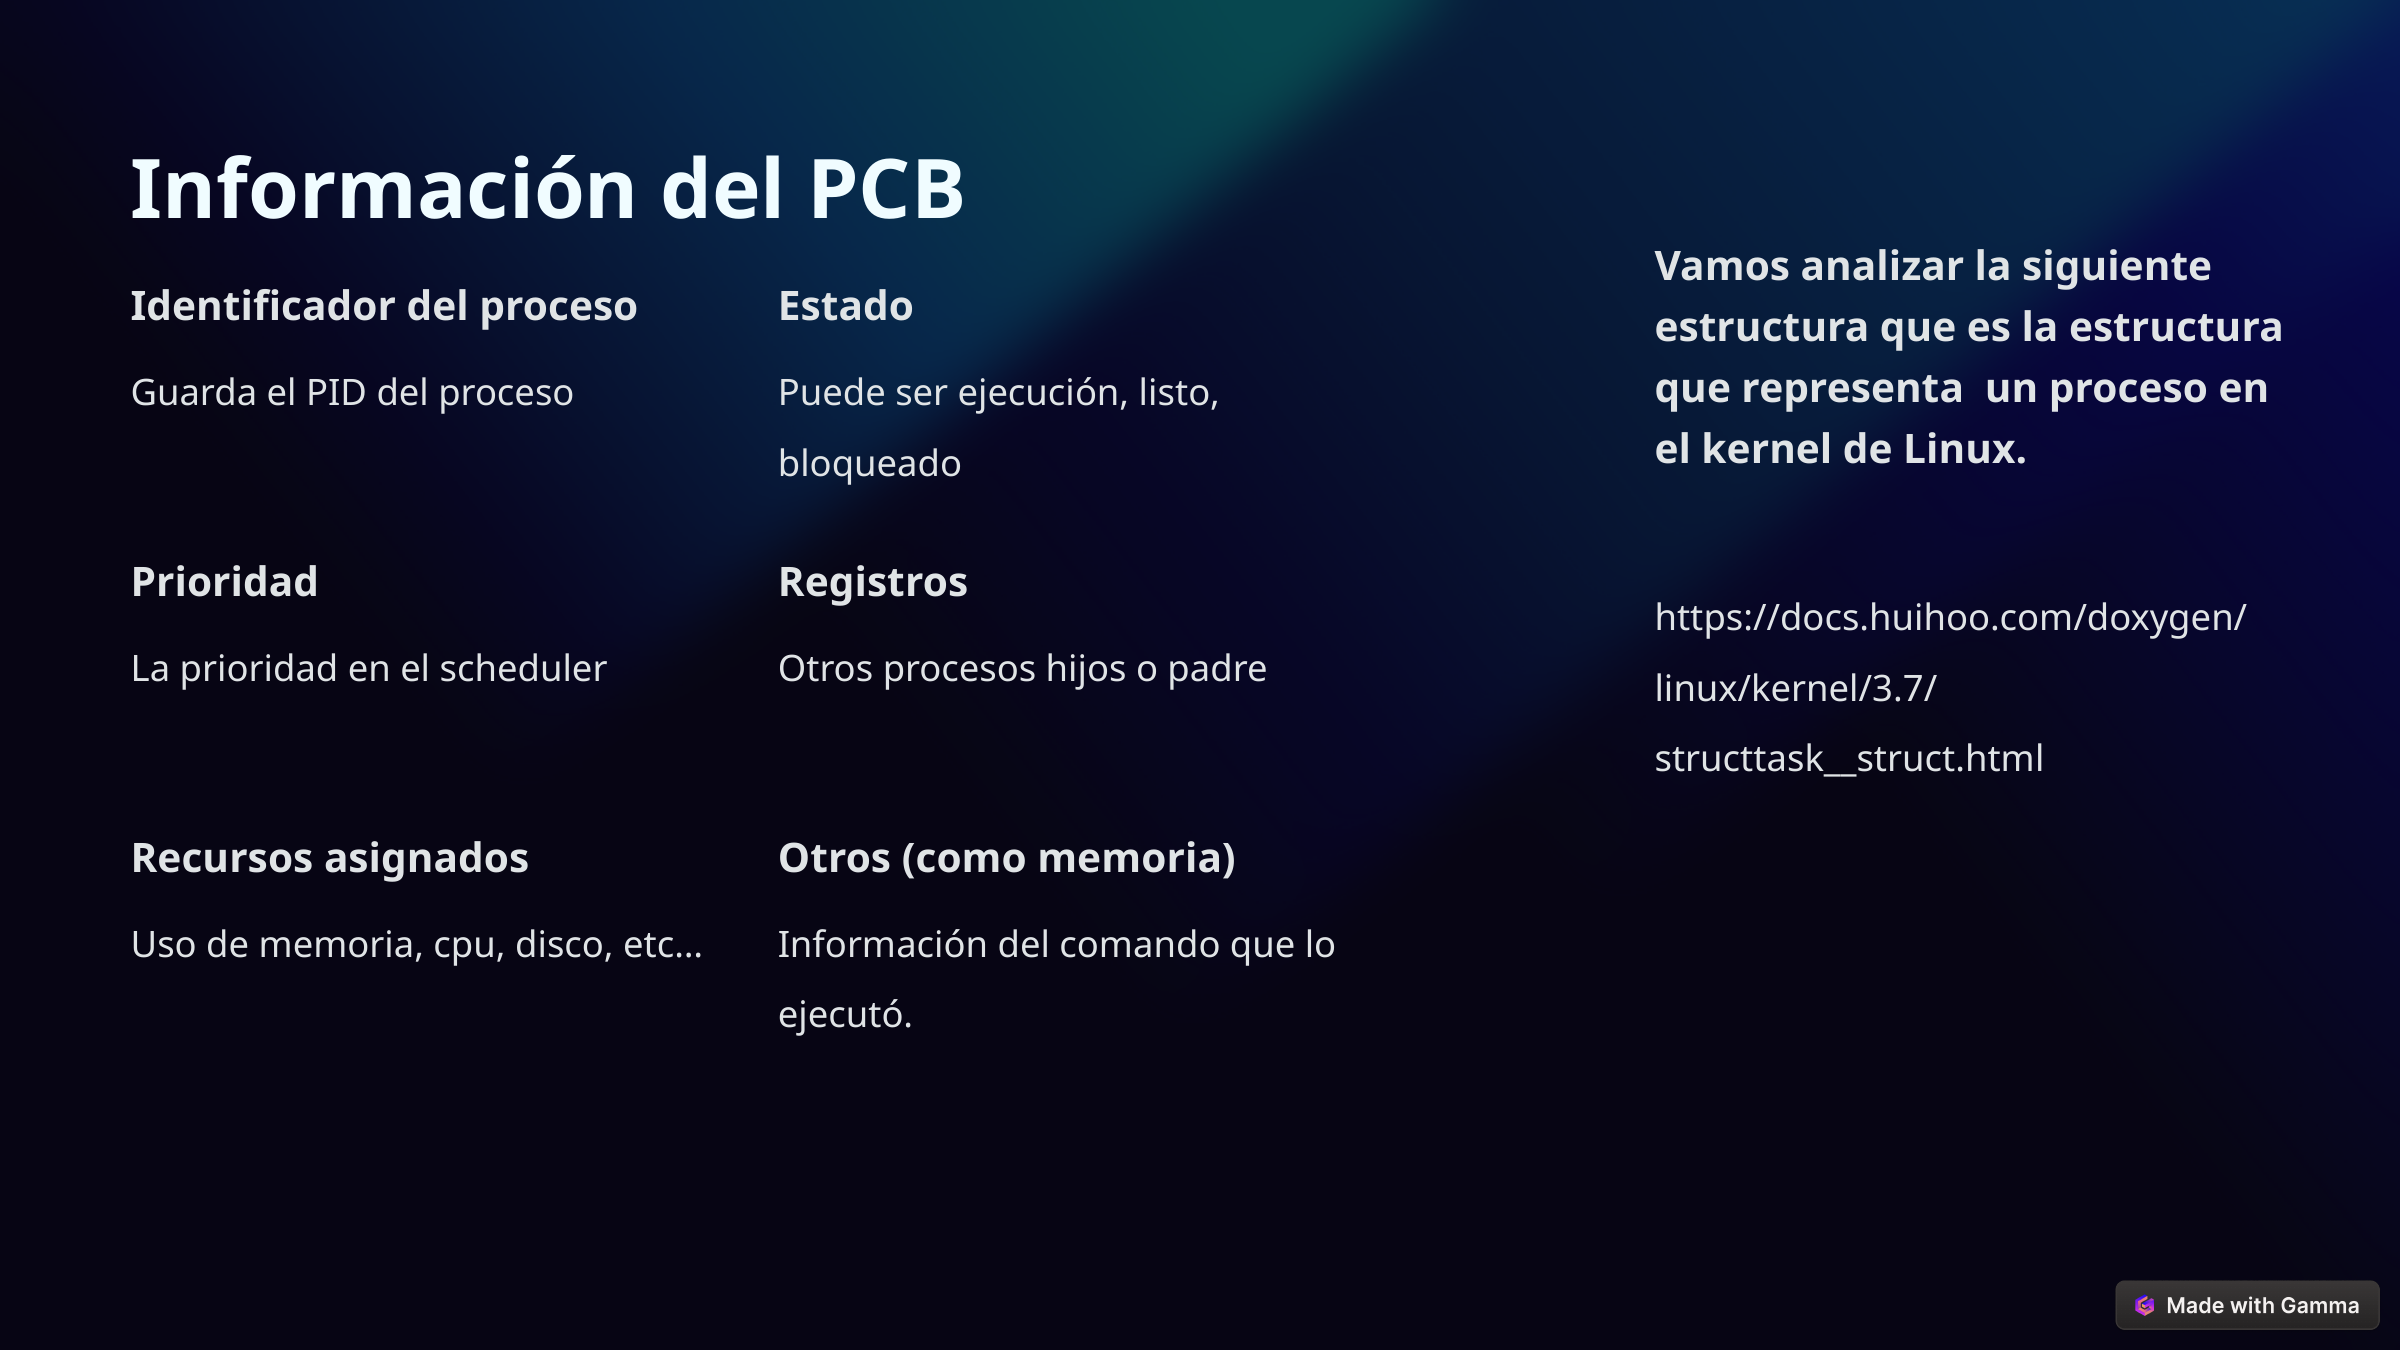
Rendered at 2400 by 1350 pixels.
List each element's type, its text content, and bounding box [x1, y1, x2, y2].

text_box https://docs.huihoo.com/doxygen/linux/kernel/3.7/structtask__struct.html [1654, 566, 2297, 783]
text_box Otros procesos hijos o padre [777, 617, 1370, 738]
text_box Recursos asignados [130, 819, 546, 872]
text_box Prioridad [130, 543, 546, 596]
text_box La prioridad en el scheduler [130, 617, 722, 738]
text_box Identificador del proceso [130, 267, 644, 320]
text_box Vamos analizar la siguiente estructura que es la estructura que representa un proceso en el kernel de Linux. [1654, 228, 2297, 521]
text_box Registros [777, 543, 1193, 596]
picture [2106, 1271, 2389, 1339]
text_box Información del PCB [130, 111, 1370, 260]
text_box Otros (como memoria) [777, 819, 1273, 872]
text_box Guarda el PID del proceso [130, 341, 722, 462]
text_box Estado [777, 267, 1193, 320]
text_box Uso de memoria, cpu, disco, etc… [130, 893, 722, 1013]
text_box Información del comando que lo ejecutó. [777, 893, 1370, 1013]
text_box Puede ser ejecución, listo, bloqueado [777, 341, 1370, 521]
